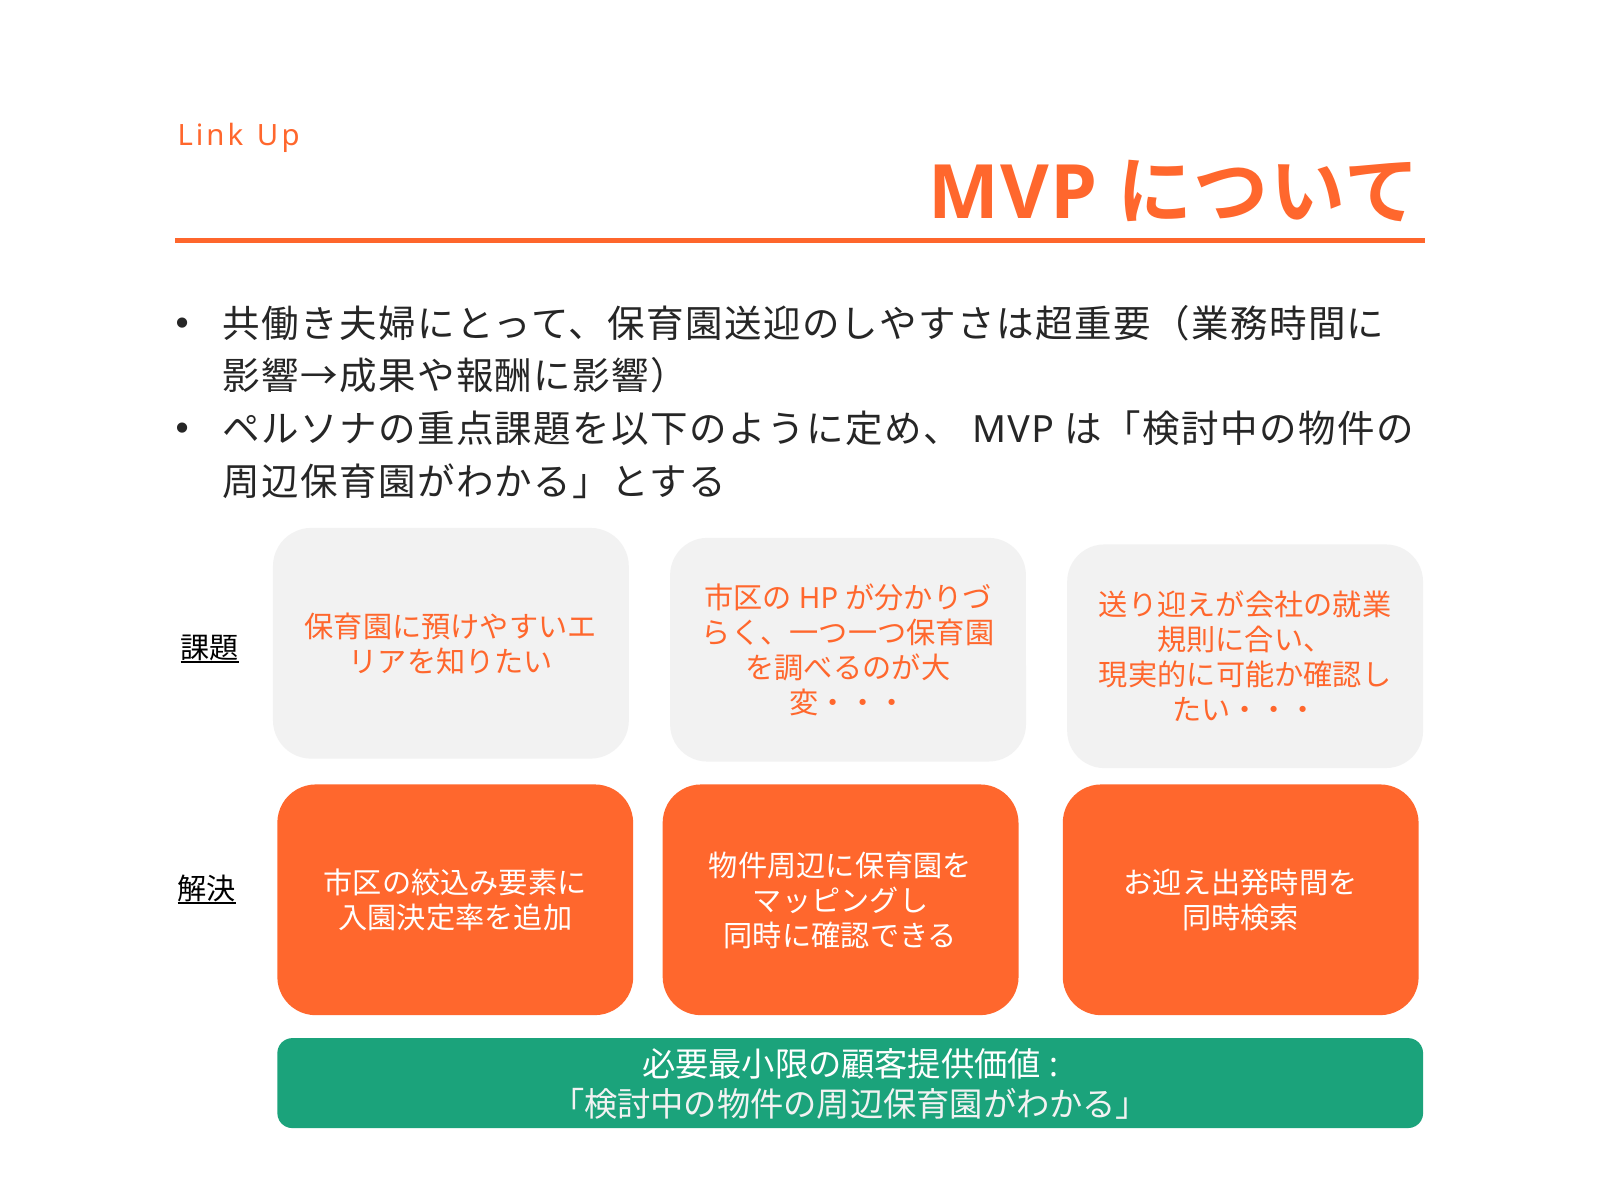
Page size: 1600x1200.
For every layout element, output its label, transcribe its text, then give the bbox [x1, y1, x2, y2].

text_box 共働き夫婦にとって、保育園送迎のしやすさは超重要（業務時間に影響→成果や報酬に影響） ペルソナの重点課題を以下のように定め、MVPは「検討中の物件の周辺保育園がわかる」とする [175, 291, 1423, 504]
text_box MVPについて [597, 131, 1420, 234]
text_box Link Up [177, 109, 762, 152]
picture [175, 238, 1425, 244]
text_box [162, 527, 1424, 1129]
